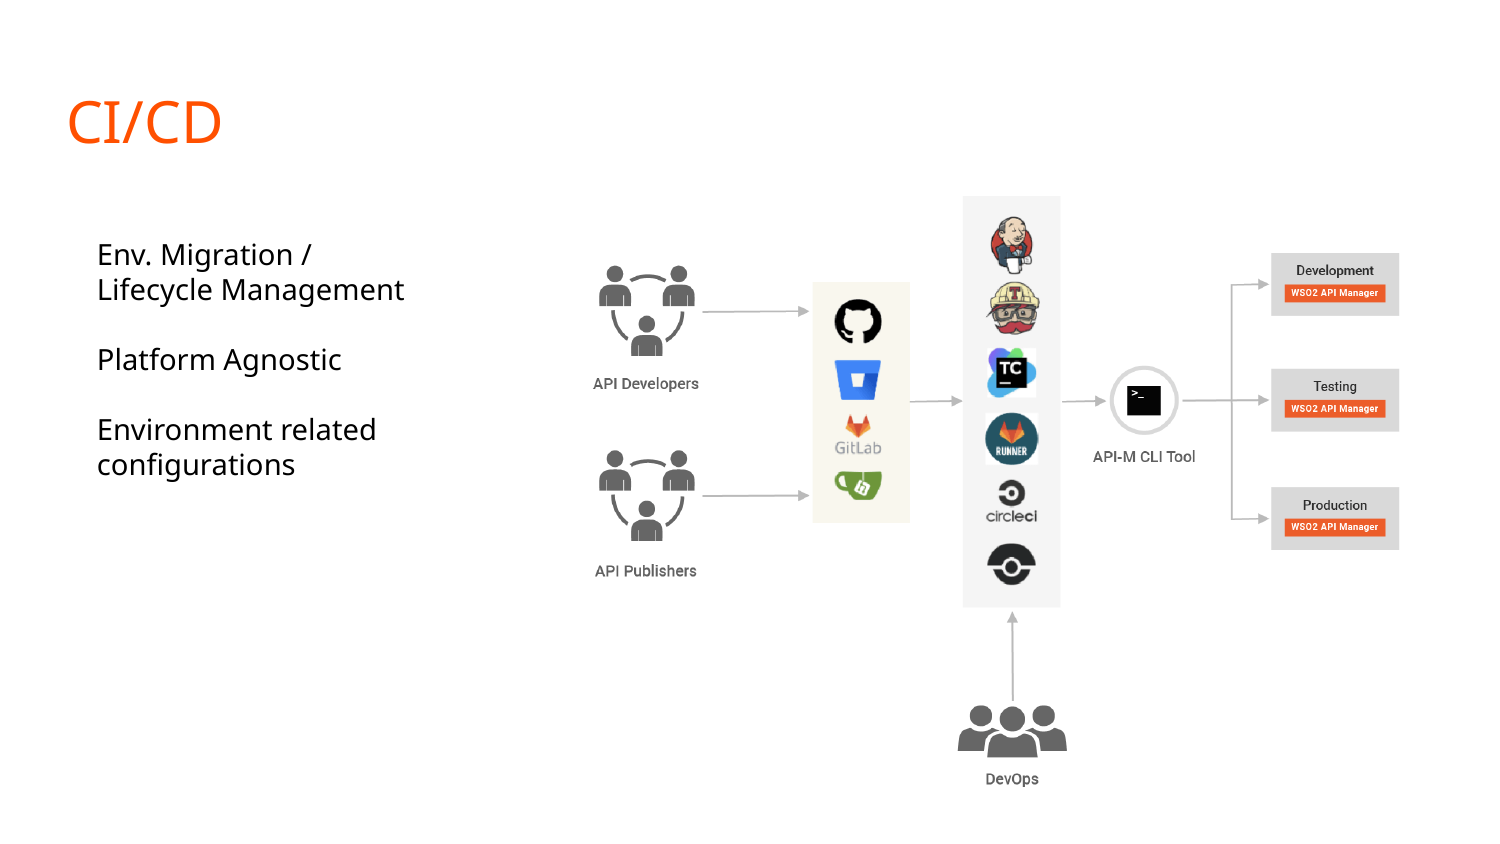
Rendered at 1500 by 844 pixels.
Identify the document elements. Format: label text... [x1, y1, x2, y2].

picture [513, 174, 1478, 802]
title CI/CD [51, 72, 1449, 167]
text_box Env. Migration / Lifecycle Management Platform Agnostic Environment related configurations [81, 221, 508, 476]
